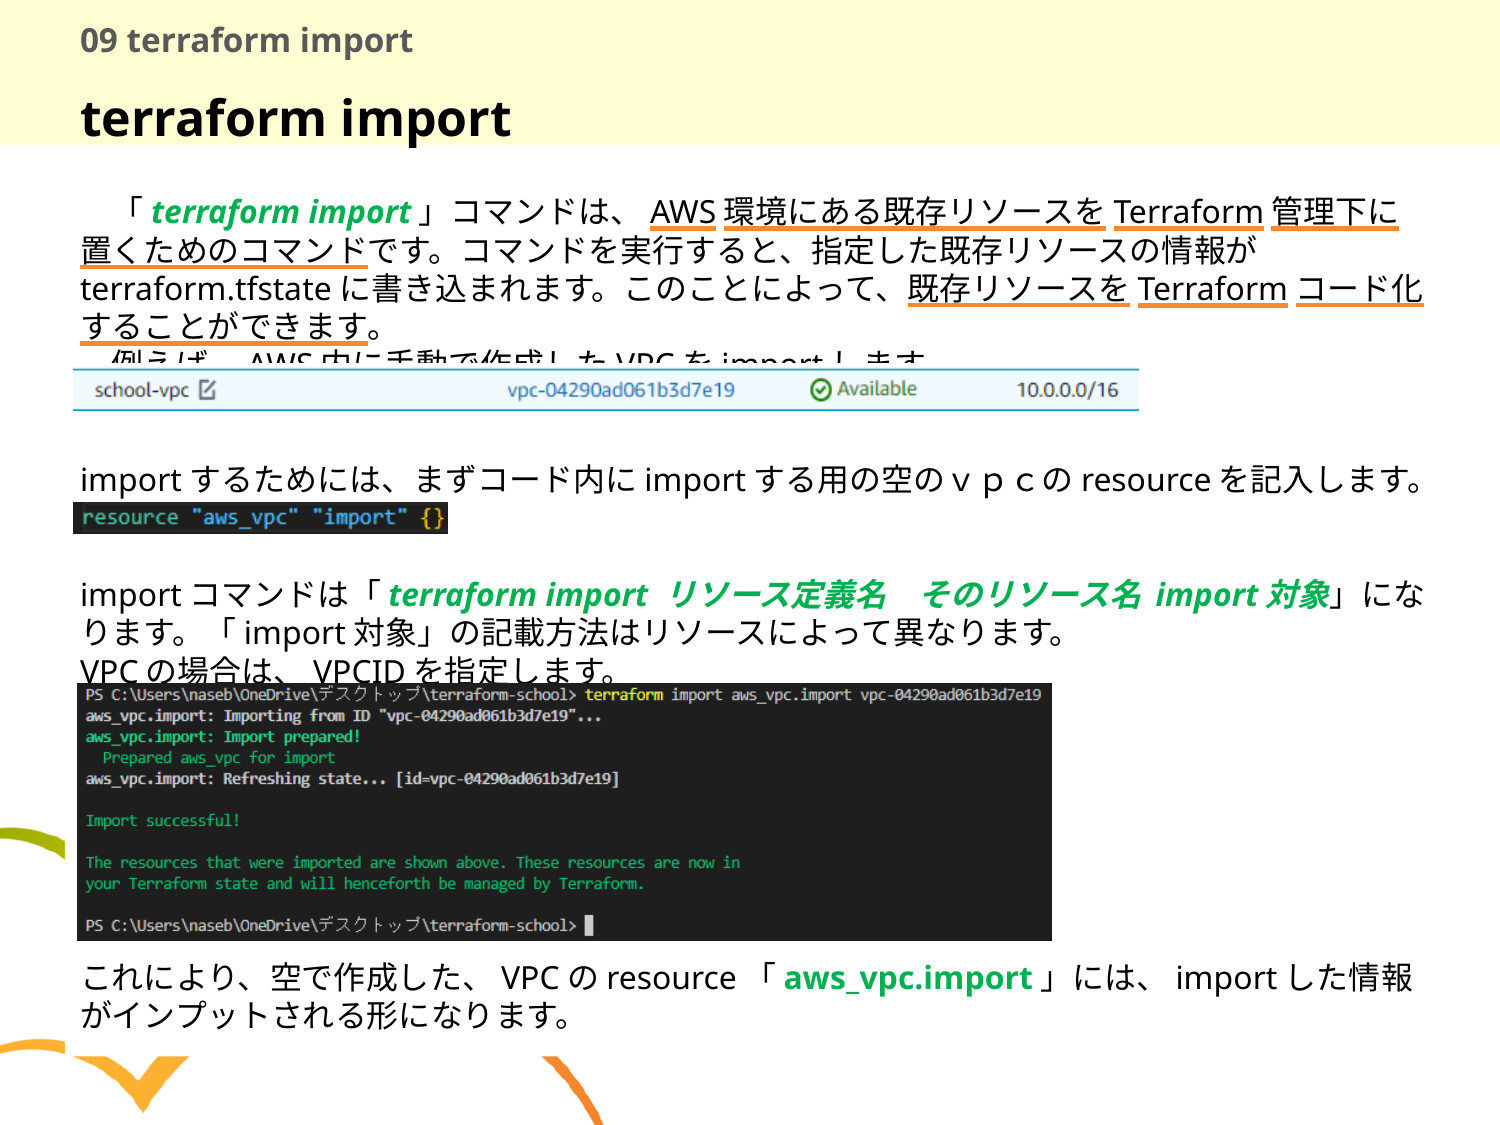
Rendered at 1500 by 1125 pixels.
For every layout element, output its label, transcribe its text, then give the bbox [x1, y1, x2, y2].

title 09 terraform import [64, 0, 621, 68]
list 「terraform import」コマンドは、AWS環境にある既存リソースをTerraform管理下に置くためのコマンドです。コマンドを実行すると、指定した既存リソースの情報がterraform.tfstateに書き込まれます。このことによって、既存リソースをTerraformコード化することができます。 例えば、AWS内に手動で作成したVPCをimportします。 importするためには、まずコード内にimportする用の空のｖｐｃのresourceを記入します。 importコマンドは「terraform import リソース定義名 そのリソース名 import対象」になります。「import対象」の記載方法はリソースによって異なります。 VPCの場合は、VPCIDを指定します。 これにより、空で作成した、VPCのresource「aws_vpc.import」には、importした情報がインプットされる形になります。 [64, 184, 1444, 1057]
text_box terraform import [64, 68, 1322, 164]
picture [0, 0, 1500, 1125]
